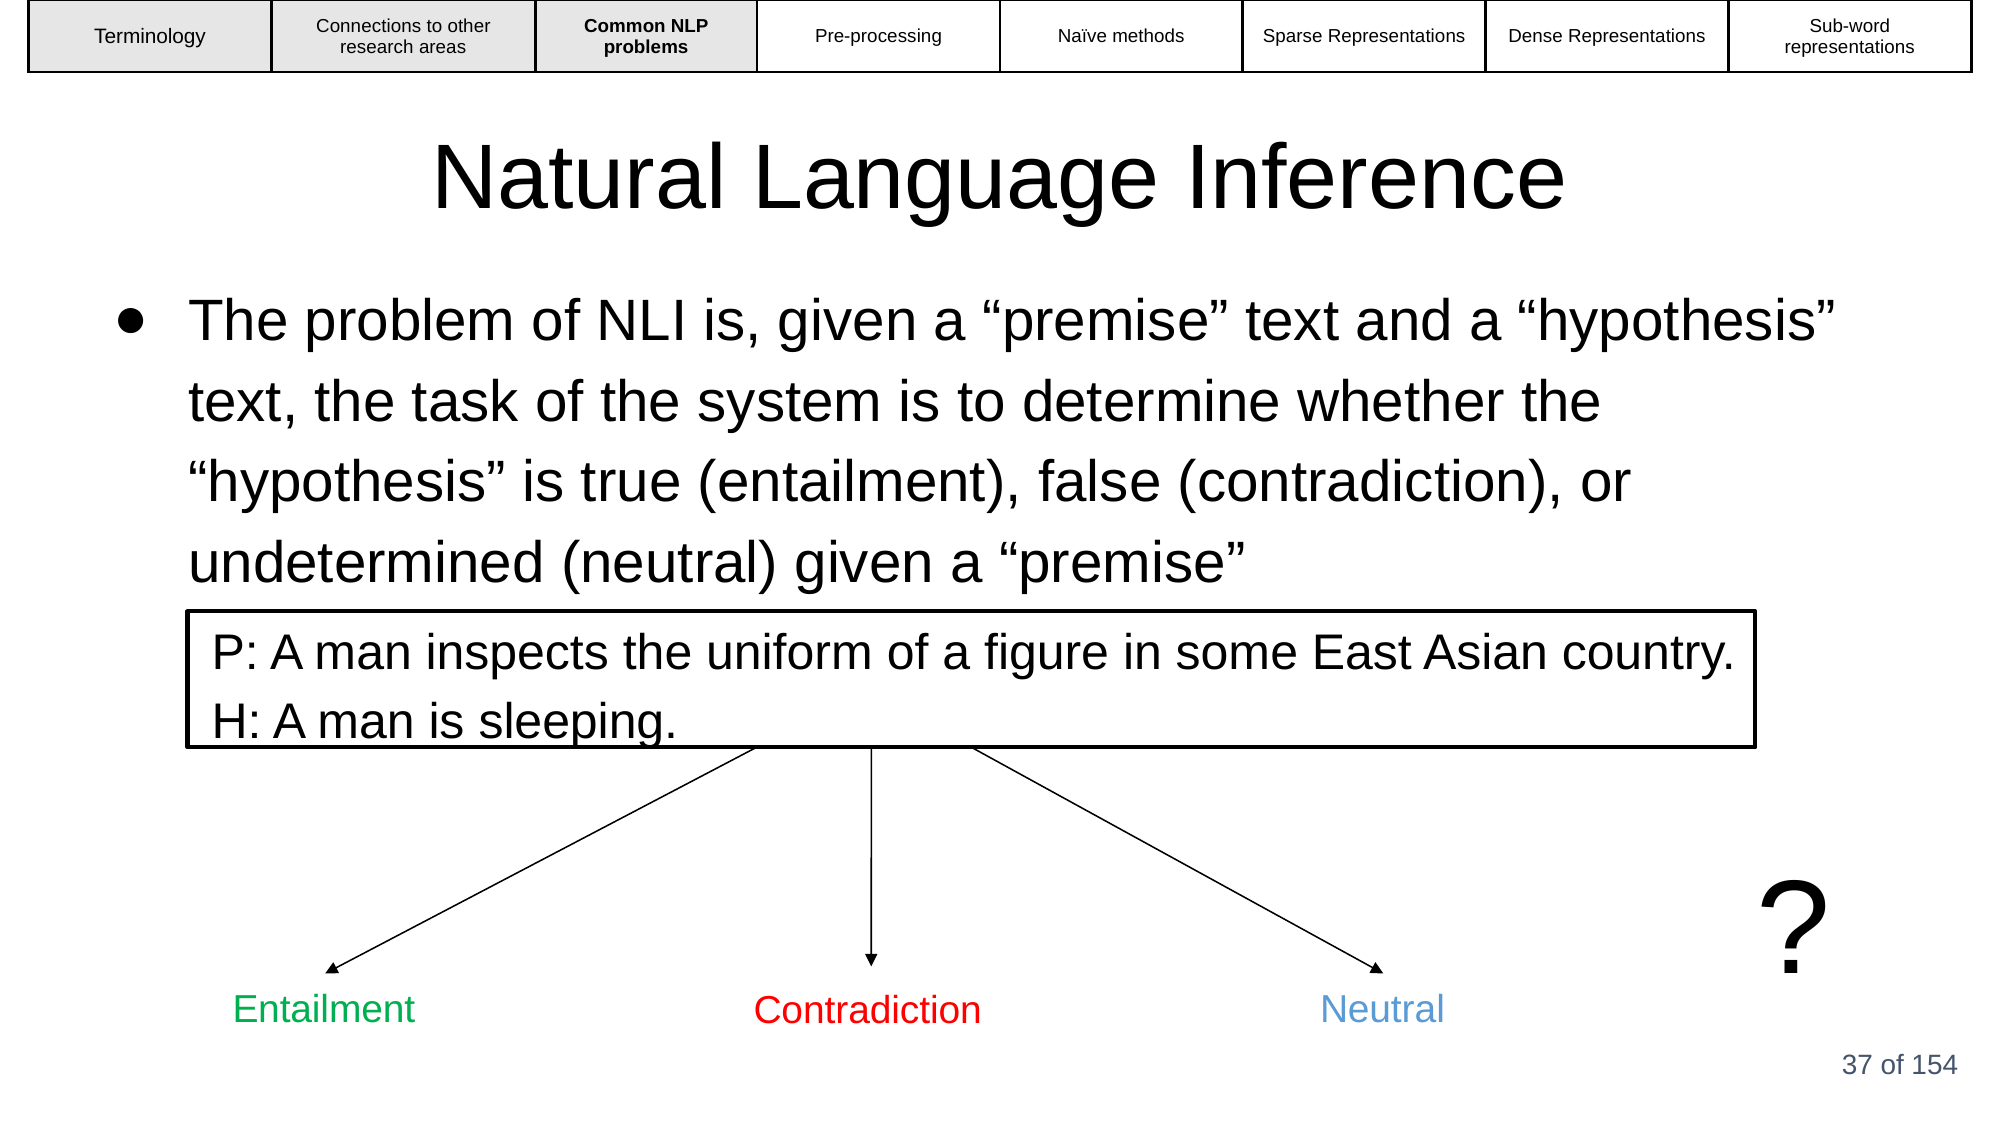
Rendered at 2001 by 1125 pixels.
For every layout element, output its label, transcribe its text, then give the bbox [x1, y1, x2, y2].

text_box ? [1736, 830, 1929, 1013]
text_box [971, 747, 1384, 974]
table_header Terminology [30, 1, 270, 71]
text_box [324, 747, 756, 974]
table_header Dense Representations [1487, 1, 1727, 71]
table_header Sparse Representations [1244, 1, 1484, 71]
table_header Pre-processing [758, 1, 999, 71]
table_header Common NLP problems [537, 1, 756, 71]
table_header Sub-word representations [1730, 1, 1970, 71]
text_box Contradiction [733, 974, 1005, 1042]
list The problem of NLI is, given a “premise” text and a “hypothesis” text, the task of the system is to determine whether the “hypothesis” is true (entailment), false (contradiction), or undetermined (neutral) given a “premise” [68, 252, 1932, 657]
text_box Entailment [212, 973, 438, 1041]
slide_number ‹#› of 154 [1708, 1019, 1974, 1106]
text_box P: A man inspects the uniform of a figure in some East Asian country. H: A man is sleeping. [171, 595, 1817, 719]
table_header Connections to other research areas [273, 1, 534, 71]
text_box [187, 719, 1756, 748]
table_header Naïve methods [1001, 1, 1241, 71]
title Natural Language Inference [68, 97, 1932, 223]
text_box Neutral [1299, 973, 1467, 1041]
